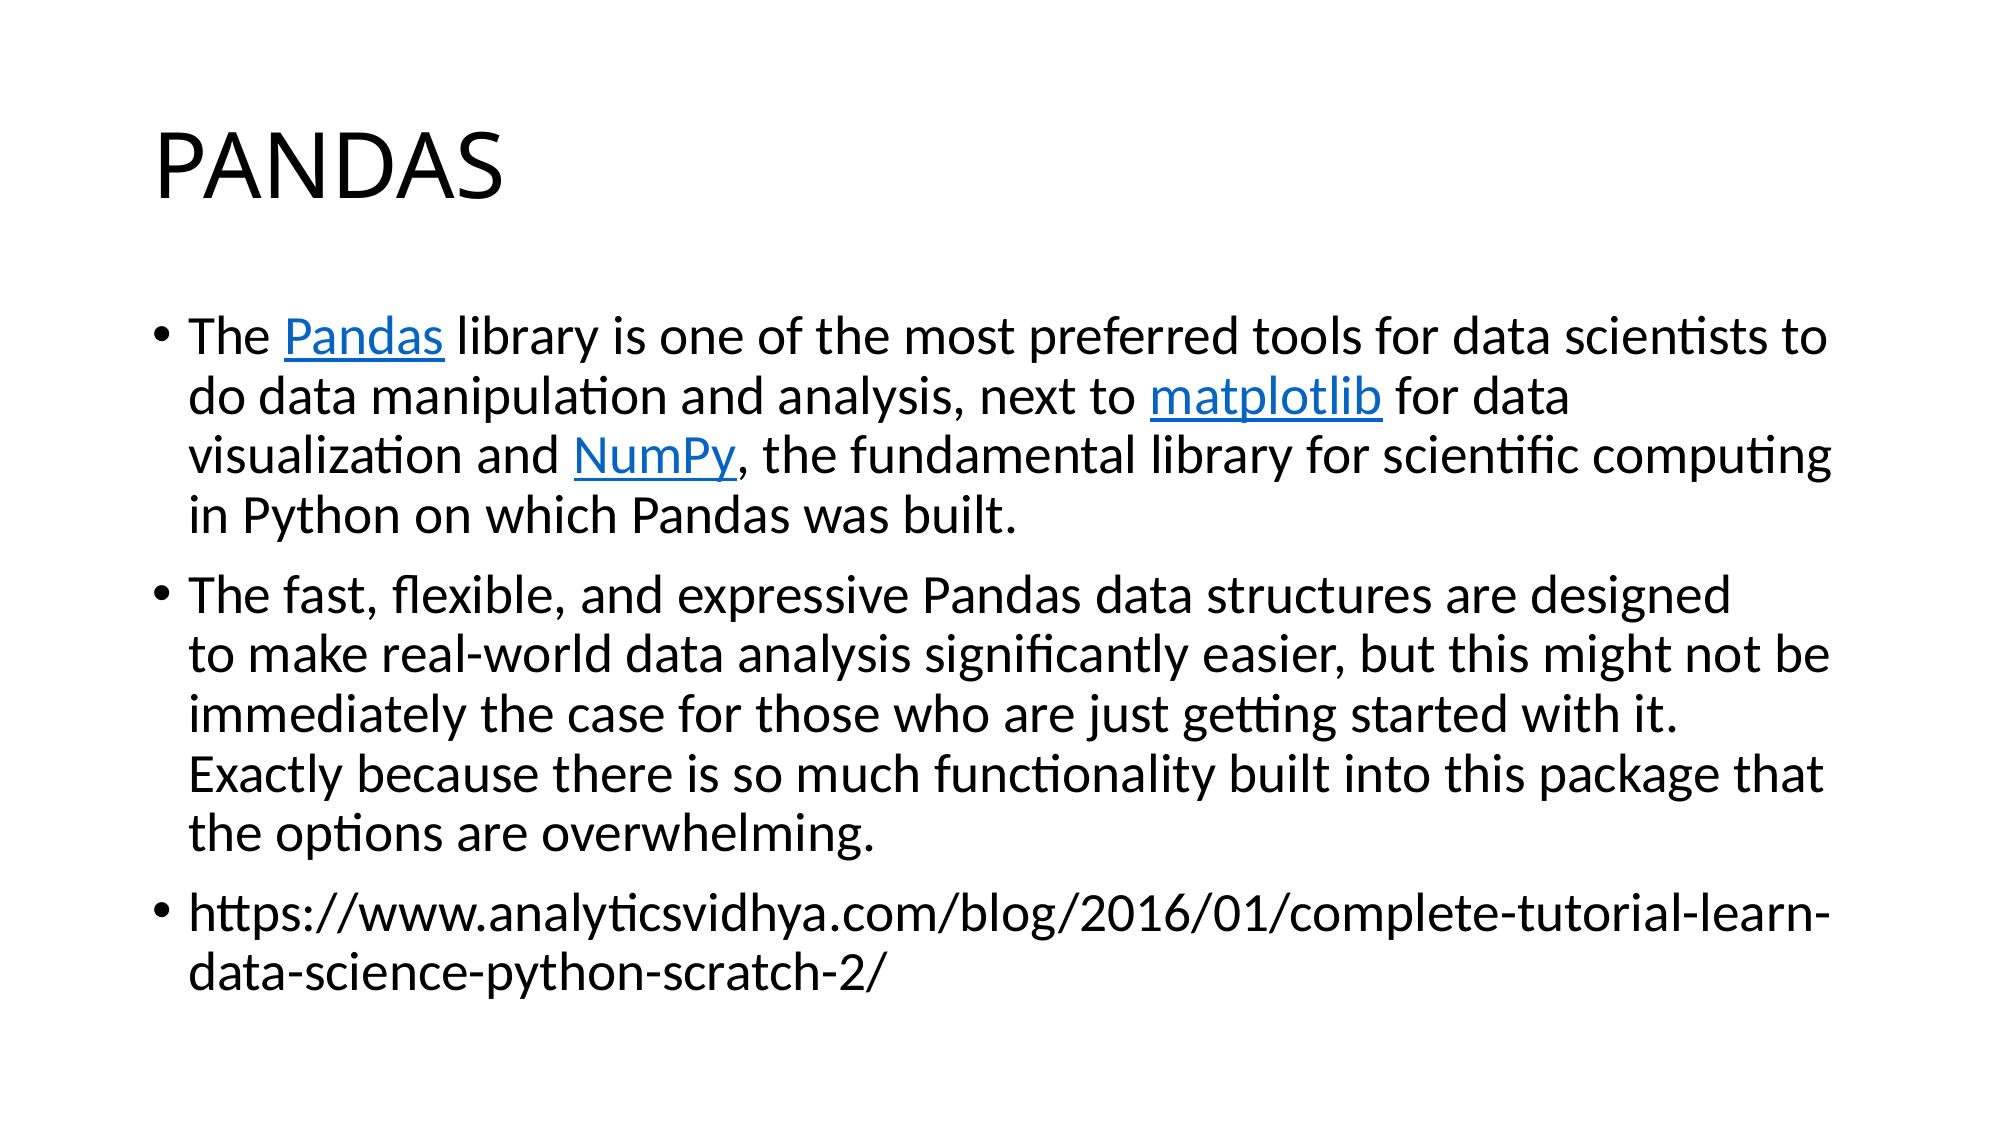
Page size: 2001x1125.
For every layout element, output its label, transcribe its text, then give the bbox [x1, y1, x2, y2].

list The Pandas library is one of the most preferred tools for data scientists to do data manipulation and analysis, next to matplotlib for data visualization and NumPy, the fundamental library for scientific computing in Python on which Pandas was built. The fast, flexible, and expressive Pandas data structures are designed to make real-world data analysis significantly easier, but this might not be immediately the case for those who are just getting started with it. Exactly because there is so much functionality built into this package that the options are overwhelming. https://www.analyticsvidhya.com/blog/2016/01/complete-tutorial-learn-data-science-python-scratch-2/ [137, 299, 1863, 1014]
title PANDAS [137, 59, 1863, 278]
